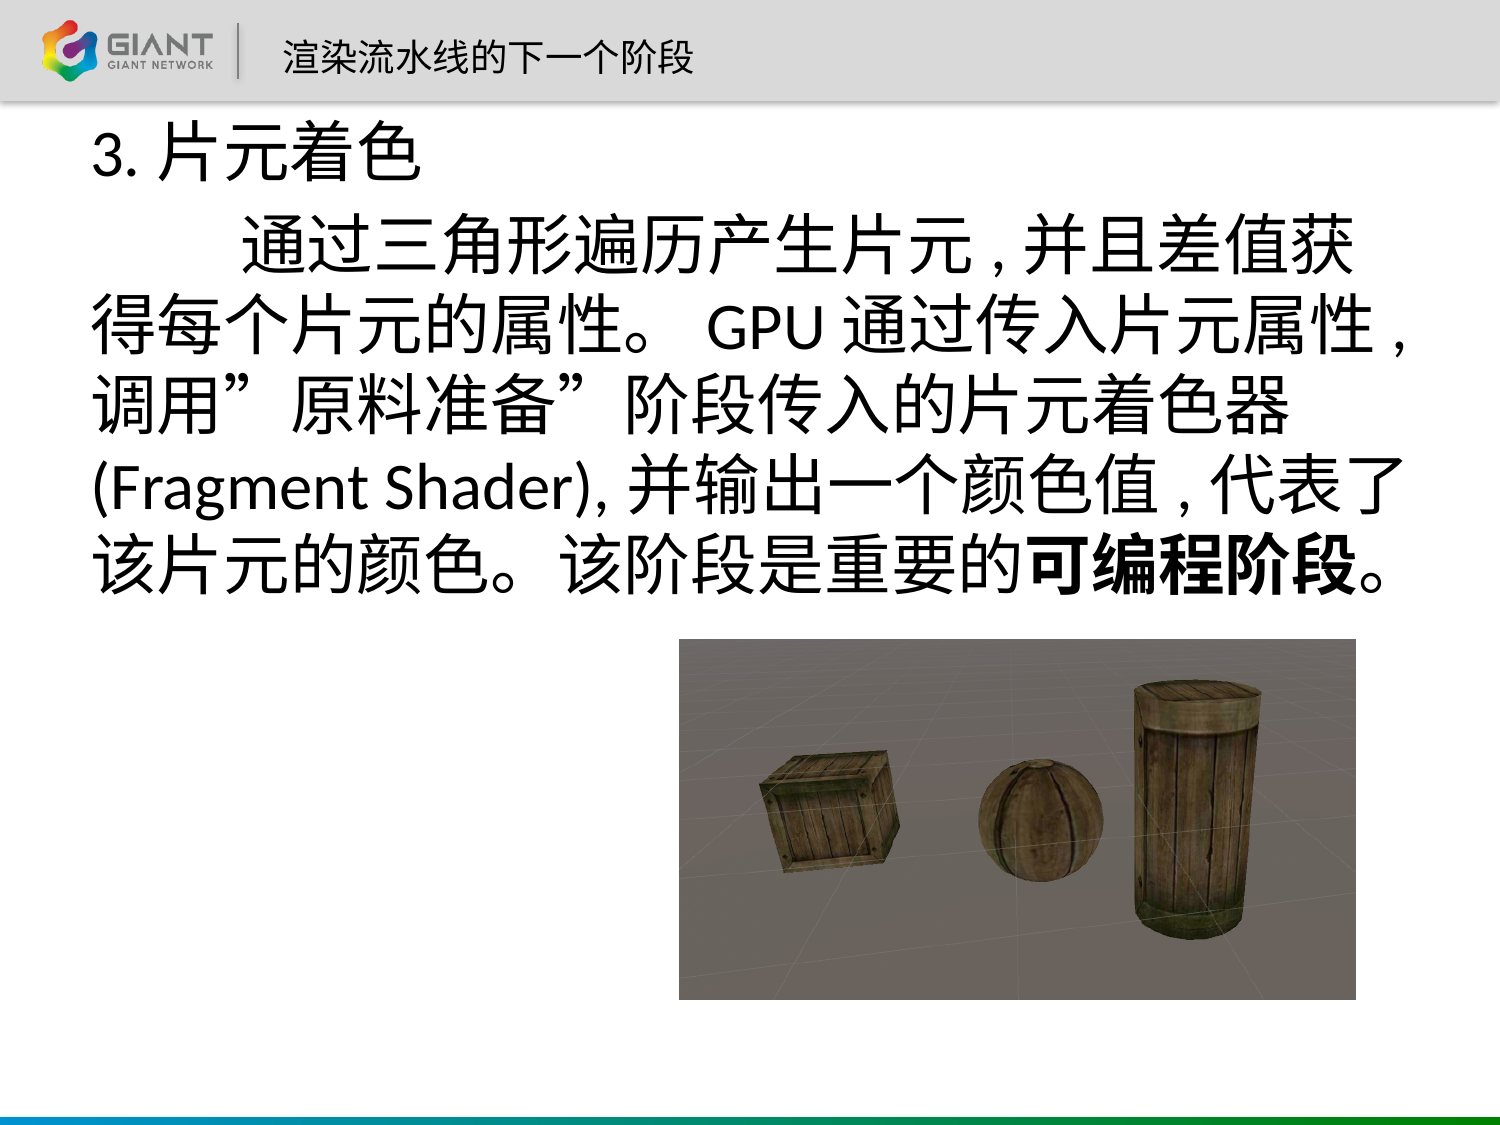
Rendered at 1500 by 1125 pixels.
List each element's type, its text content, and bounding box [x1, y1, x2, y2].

list 3.片元着色 通过三角形遍历产生片元,并且差值获得每个片元的属性。GPU通过传入片元属性,调用”原料准备”阶段传入的片元着色器 (Fragment Shader),并输出一个颜色值,代表了该片元的颜色。该阶段是重要的可编程阶段。 [75, 101, 1425, 1005]
text_box 渲染流水线的下一个阶段 [267, 26, 711, 86]
picture [32, 9, 223, 92]
picture [678, 638, 1357, 1001]
